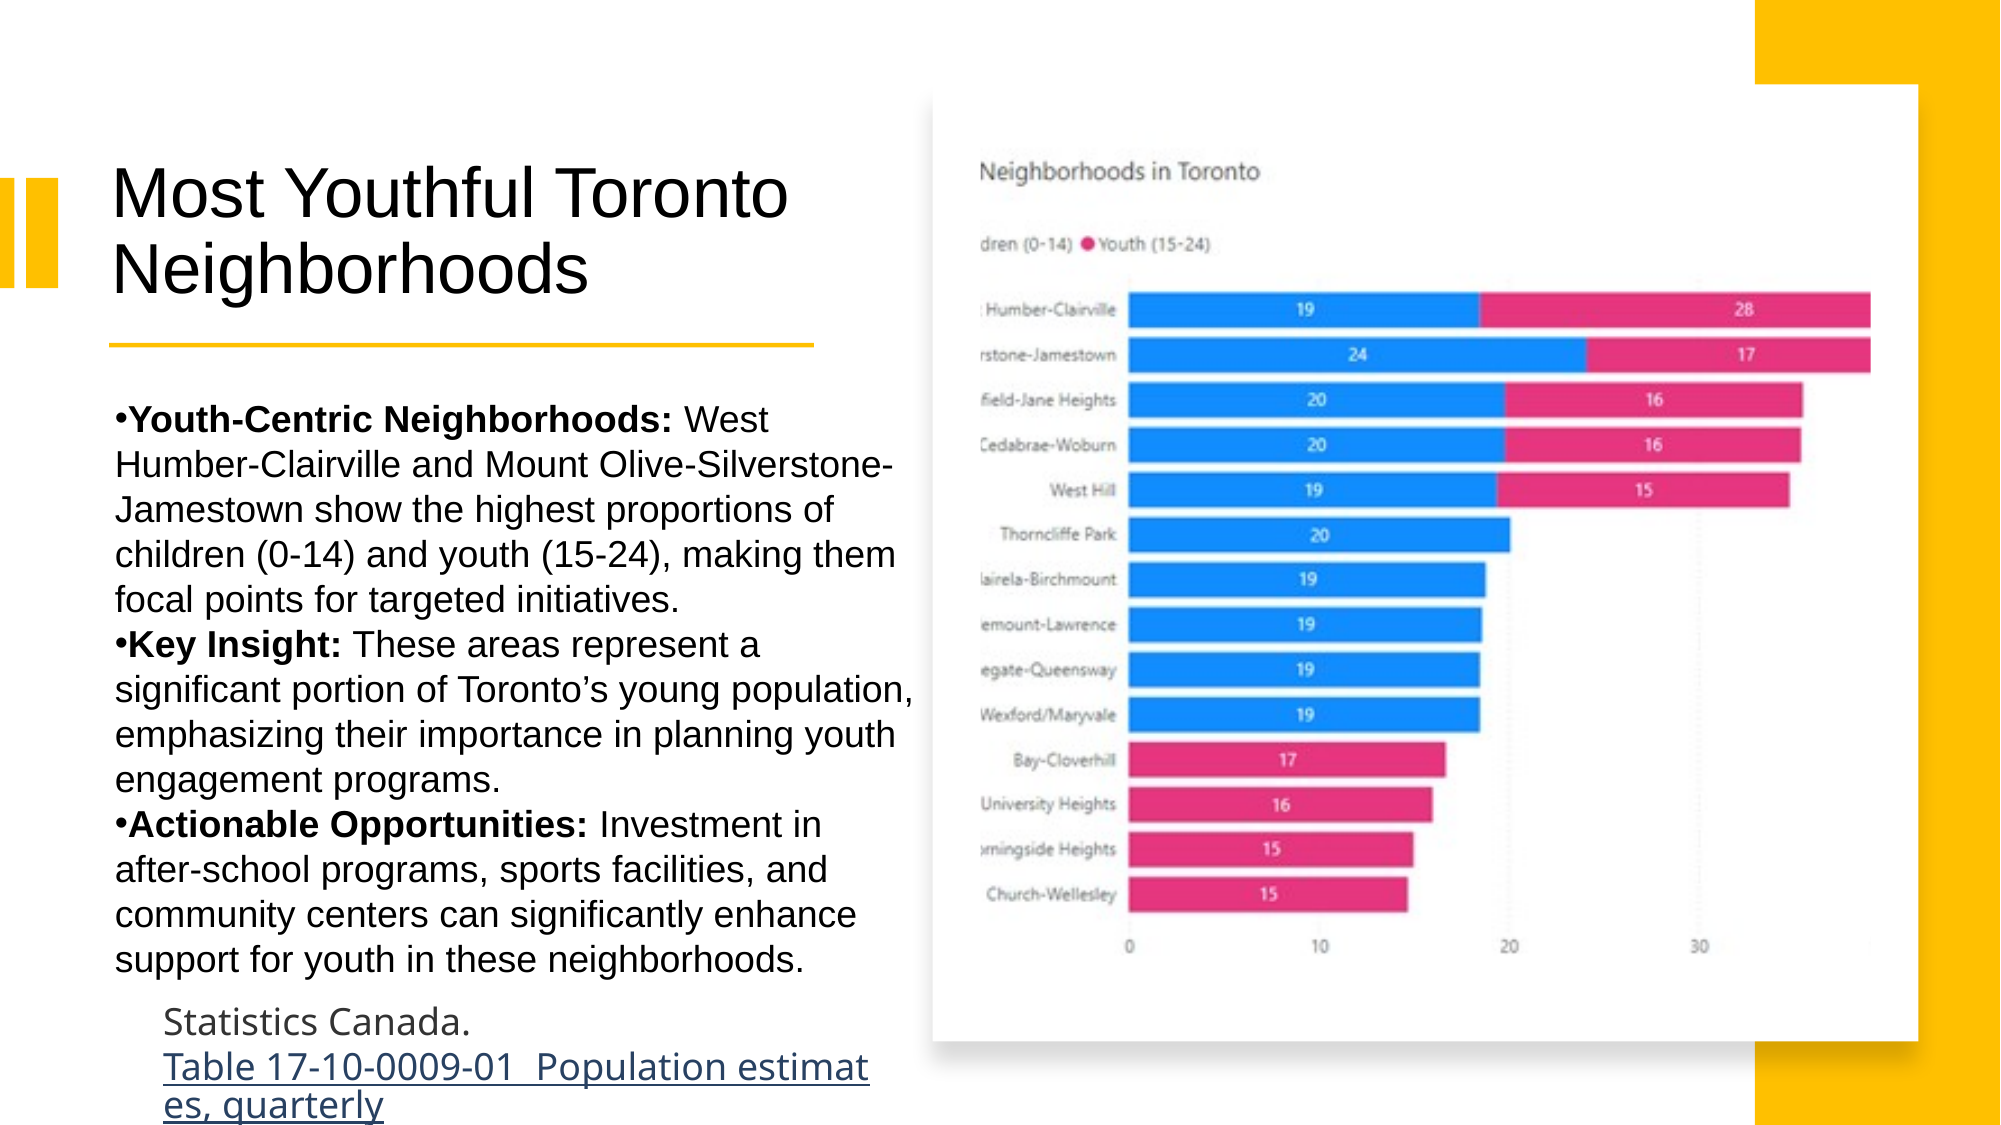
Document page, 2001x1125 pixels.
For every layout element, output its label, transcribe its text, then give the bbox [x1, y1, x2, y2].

text_box [932, 84, 1919, 1042]
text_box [0, 177, 59, 289]
text_box [1754, 0, 2000, 1125]
list [96, 382, 845, 1036]
text_box [0, 0, 1754, 1125]
title Most Youthful Toronto Neighborhoods [96, 140, 845, 326]
text_box Youth-Centric Neighborhoods: West Humber-Clairville and Mount Olive-Silverstone-Jamestown show the highest proportions of children (0-14) and youth (15-24), making them focal points for targeted initiatives. Key Insight: These areas represent a significant portion of Toronto’s young population, emphasizing their importance in planning youth engagement programs. Actionable Opportunities: Investment in after-school programs, sports facilities, and community centers can significantly enhance support for youth in these neighborhoods. [99, 387, 931, 988]
text_box Statistics Canada. Table 17-10-0009-01 Population estimates, quarterly [148, 990, 897, 1102]
picture [980, 130, 1871, 995]
text_box [109, 342, 814, 348]
